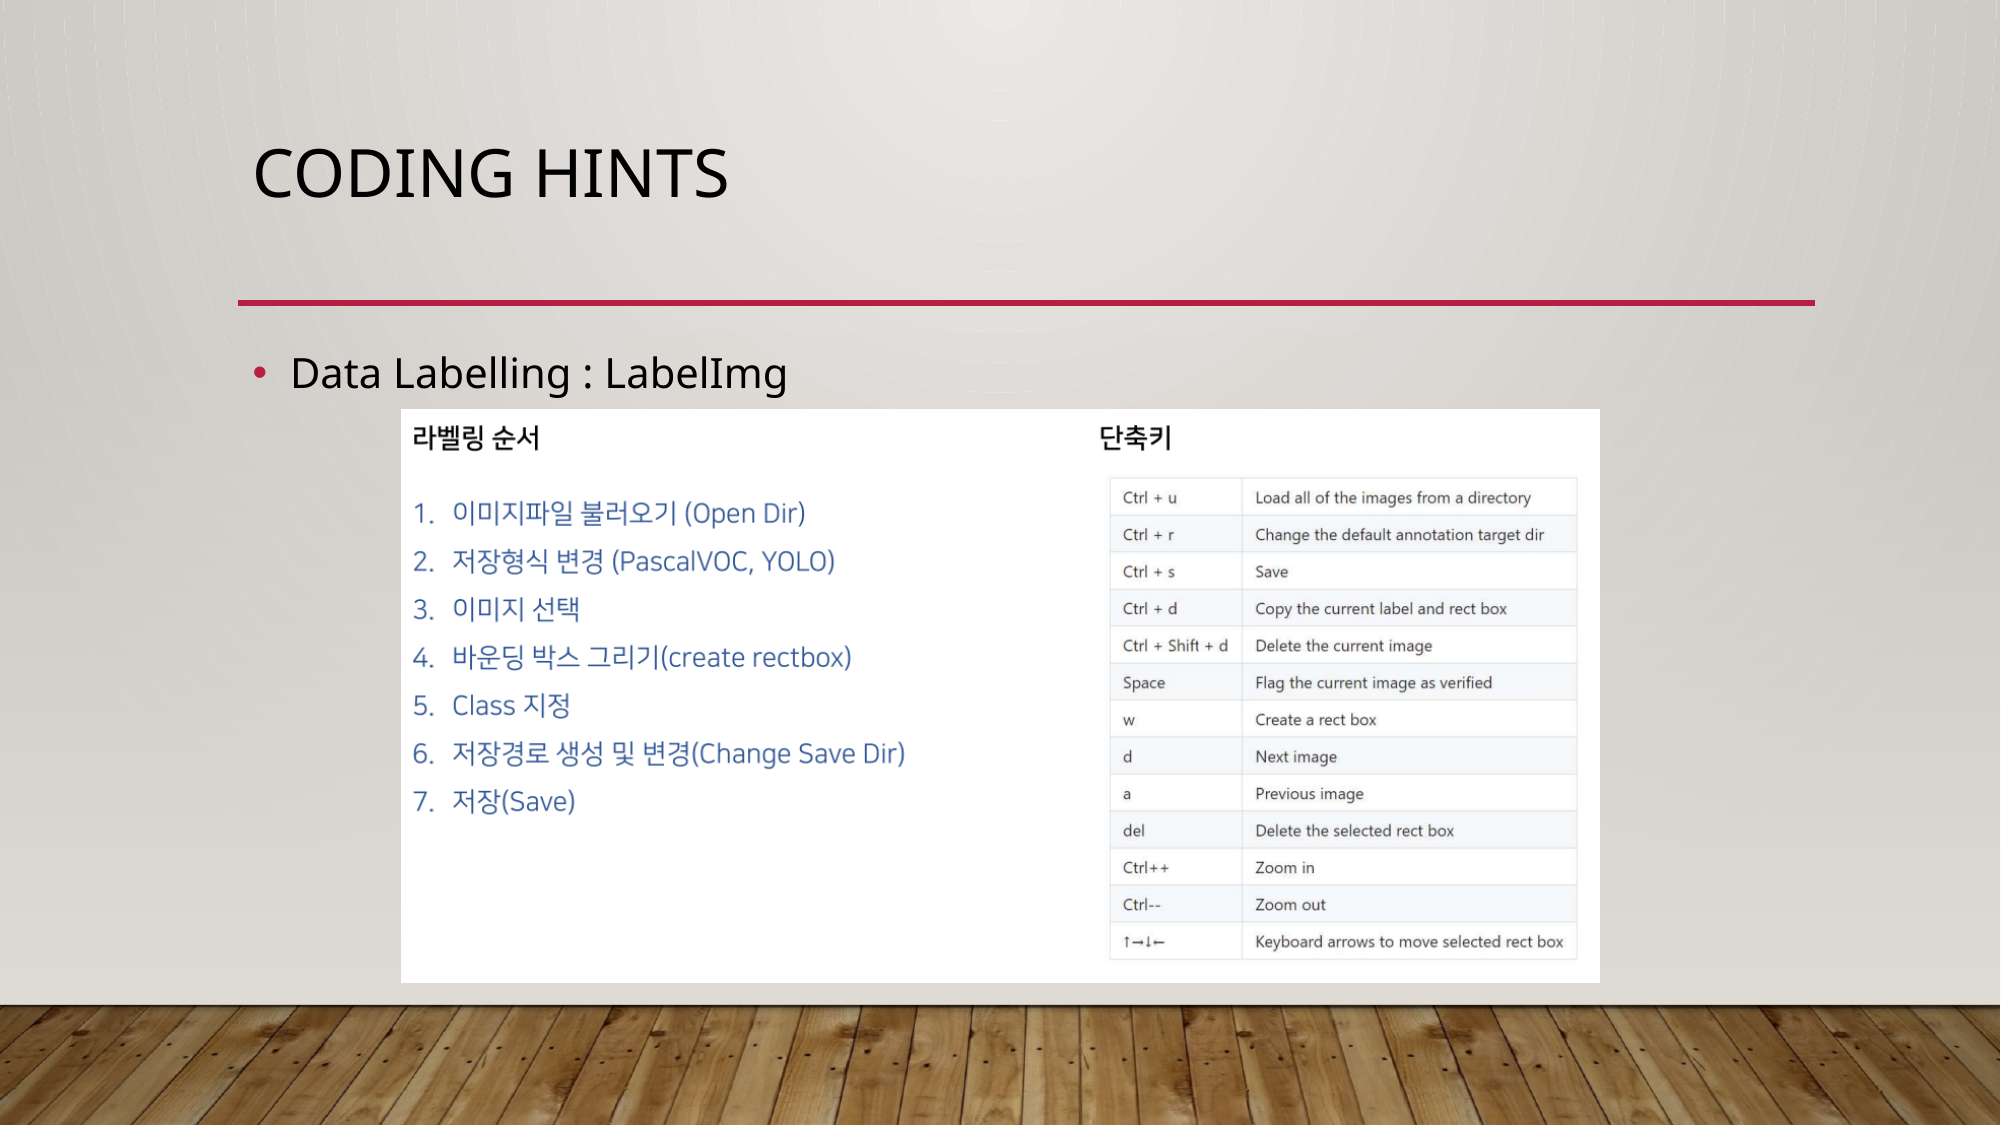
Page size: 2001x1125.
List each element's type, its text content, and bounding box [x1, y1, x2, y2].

title Coding Hints [237, 132, 1814, 306]
picture [0, 1005, 2000, 1125]
list Data Labelling : LabelImg [237, 329, 1000, 896]
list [401, 408, 1600, 983]
